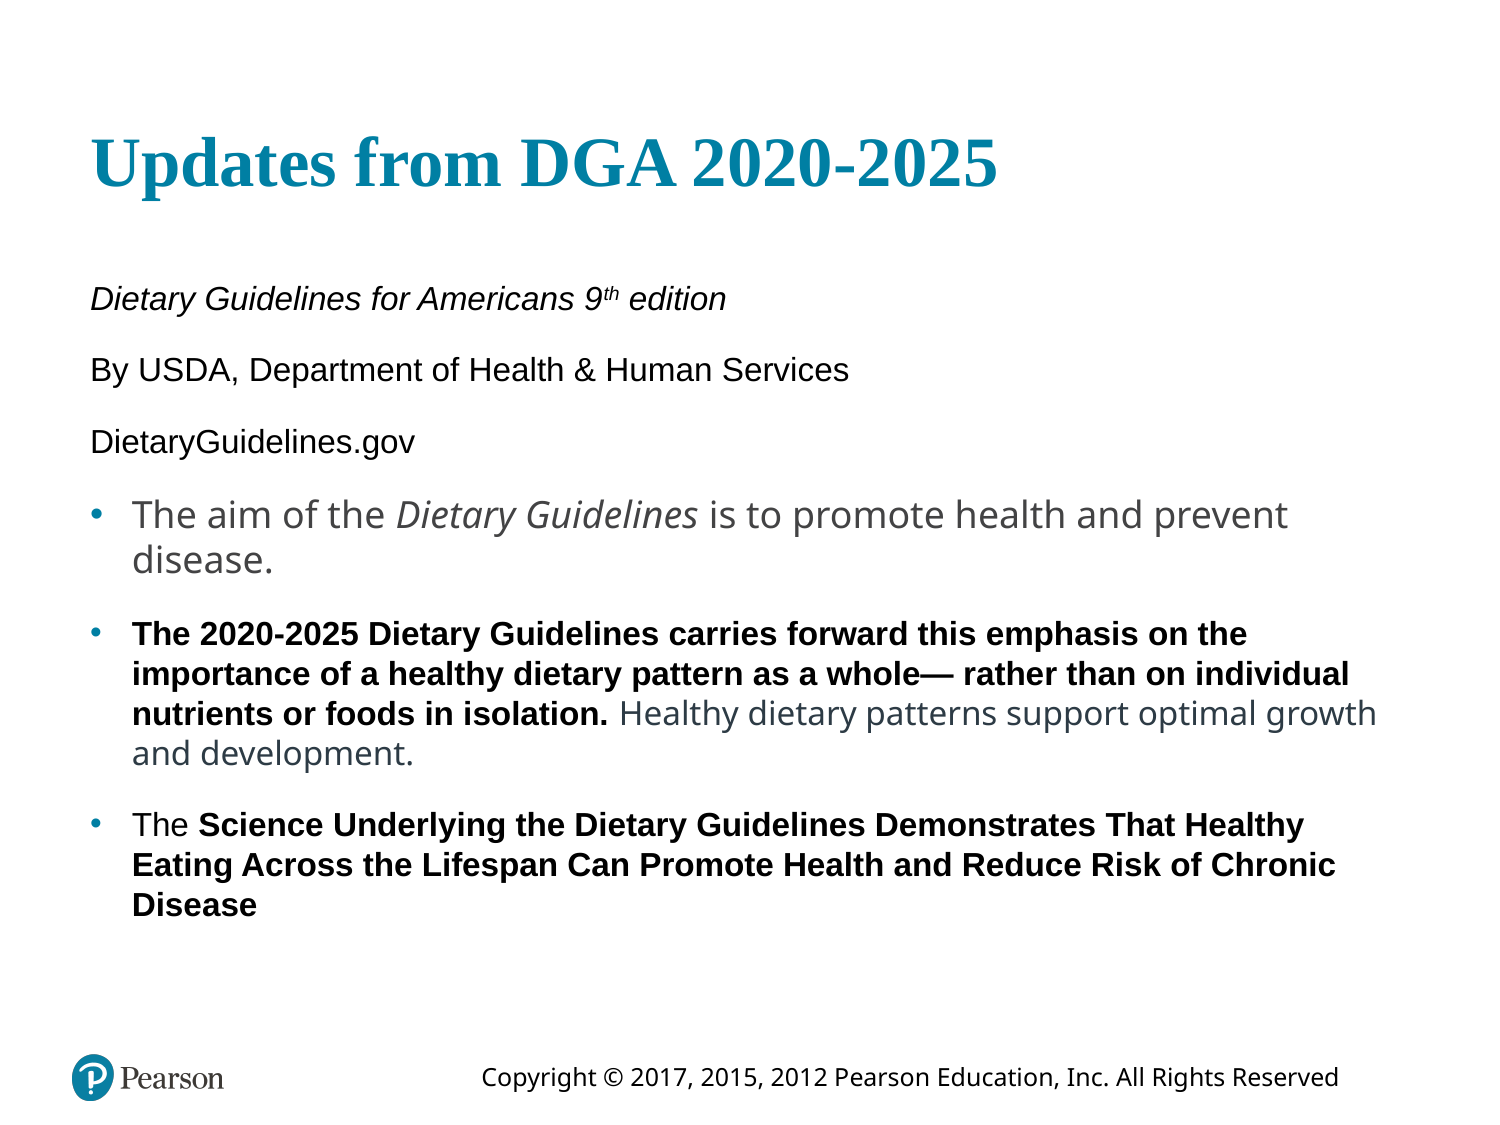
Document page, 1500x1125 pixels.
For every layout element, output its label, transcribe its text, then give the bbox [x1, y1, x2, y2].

picture [72, 1087, 83, 1101]
picture [80, 1063, 106, 1088]
picture [98, 1054, 224, 1101]
list Dietary Guidelines for Americans 9th edition By USDA, Department of Health & Human Services DietaryGuidelines.gov The aim of the Dietary Guidelines is to promote health and prevent disease. The 2020-2025 Dietary Guidelines carries forward this emphasis on the importance of a healthy dietary pattern as a whole— rather than on individual nutrients or foods in isolation. Healthy dietary patterns support optimal growth and development. The Science Underlying the Dietary Guidelines Demonstrates That Healthy Eating Across the Lifespan Can Promote Health and Reduce Risk of Chronic Disease [75, 262, 1425, 1005]
picture [72, 1054, 88, 1070]
title Updates from DGA 2020-2025 [75, 35, 1425, 216]
